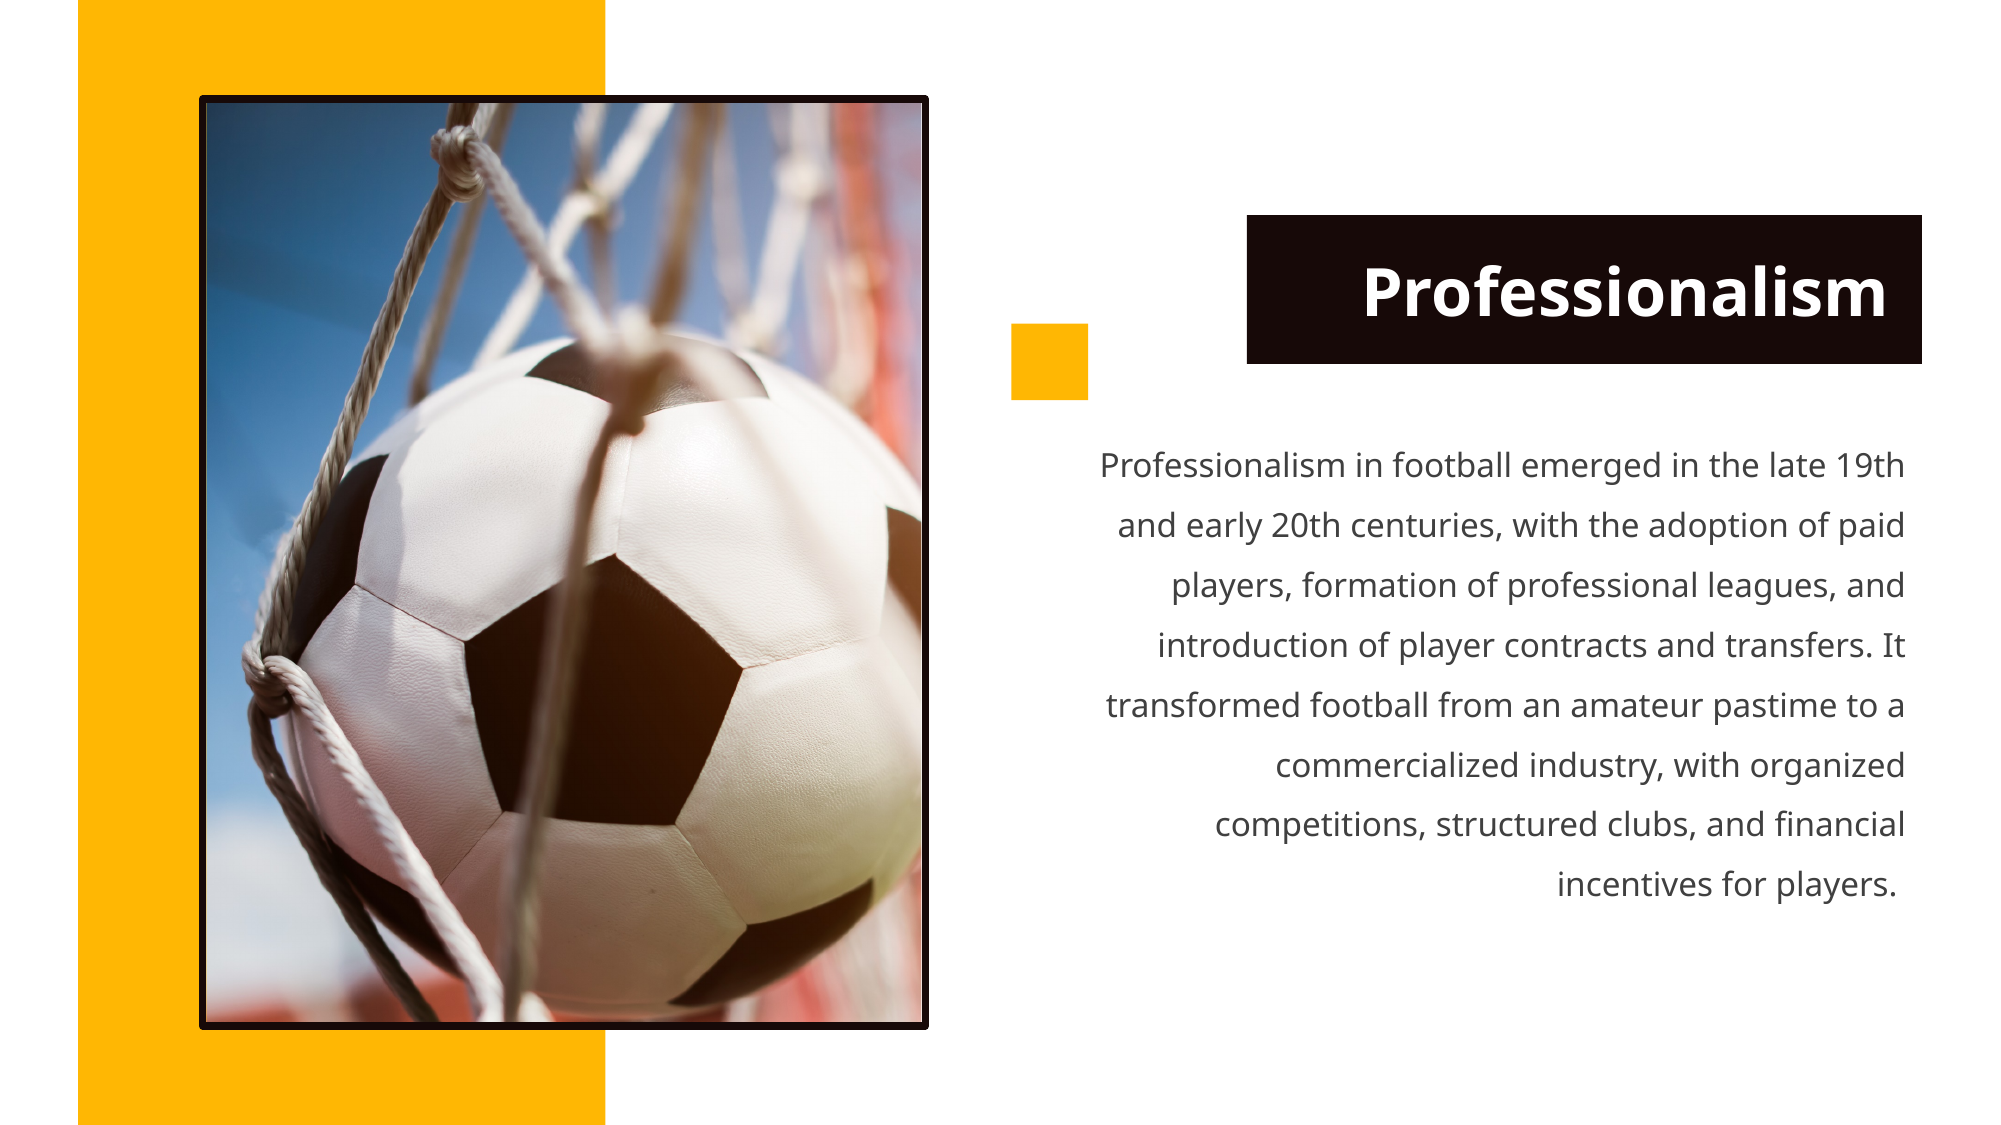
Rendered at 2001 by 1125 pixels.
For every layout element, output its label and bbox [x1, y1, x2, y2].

text_box [1078, 214, 1922, 911]
picture [206, 102, 922, 1023]
text_box [77, 0, 607, 1125]
text_box [1010, 322, 1078, 401]
